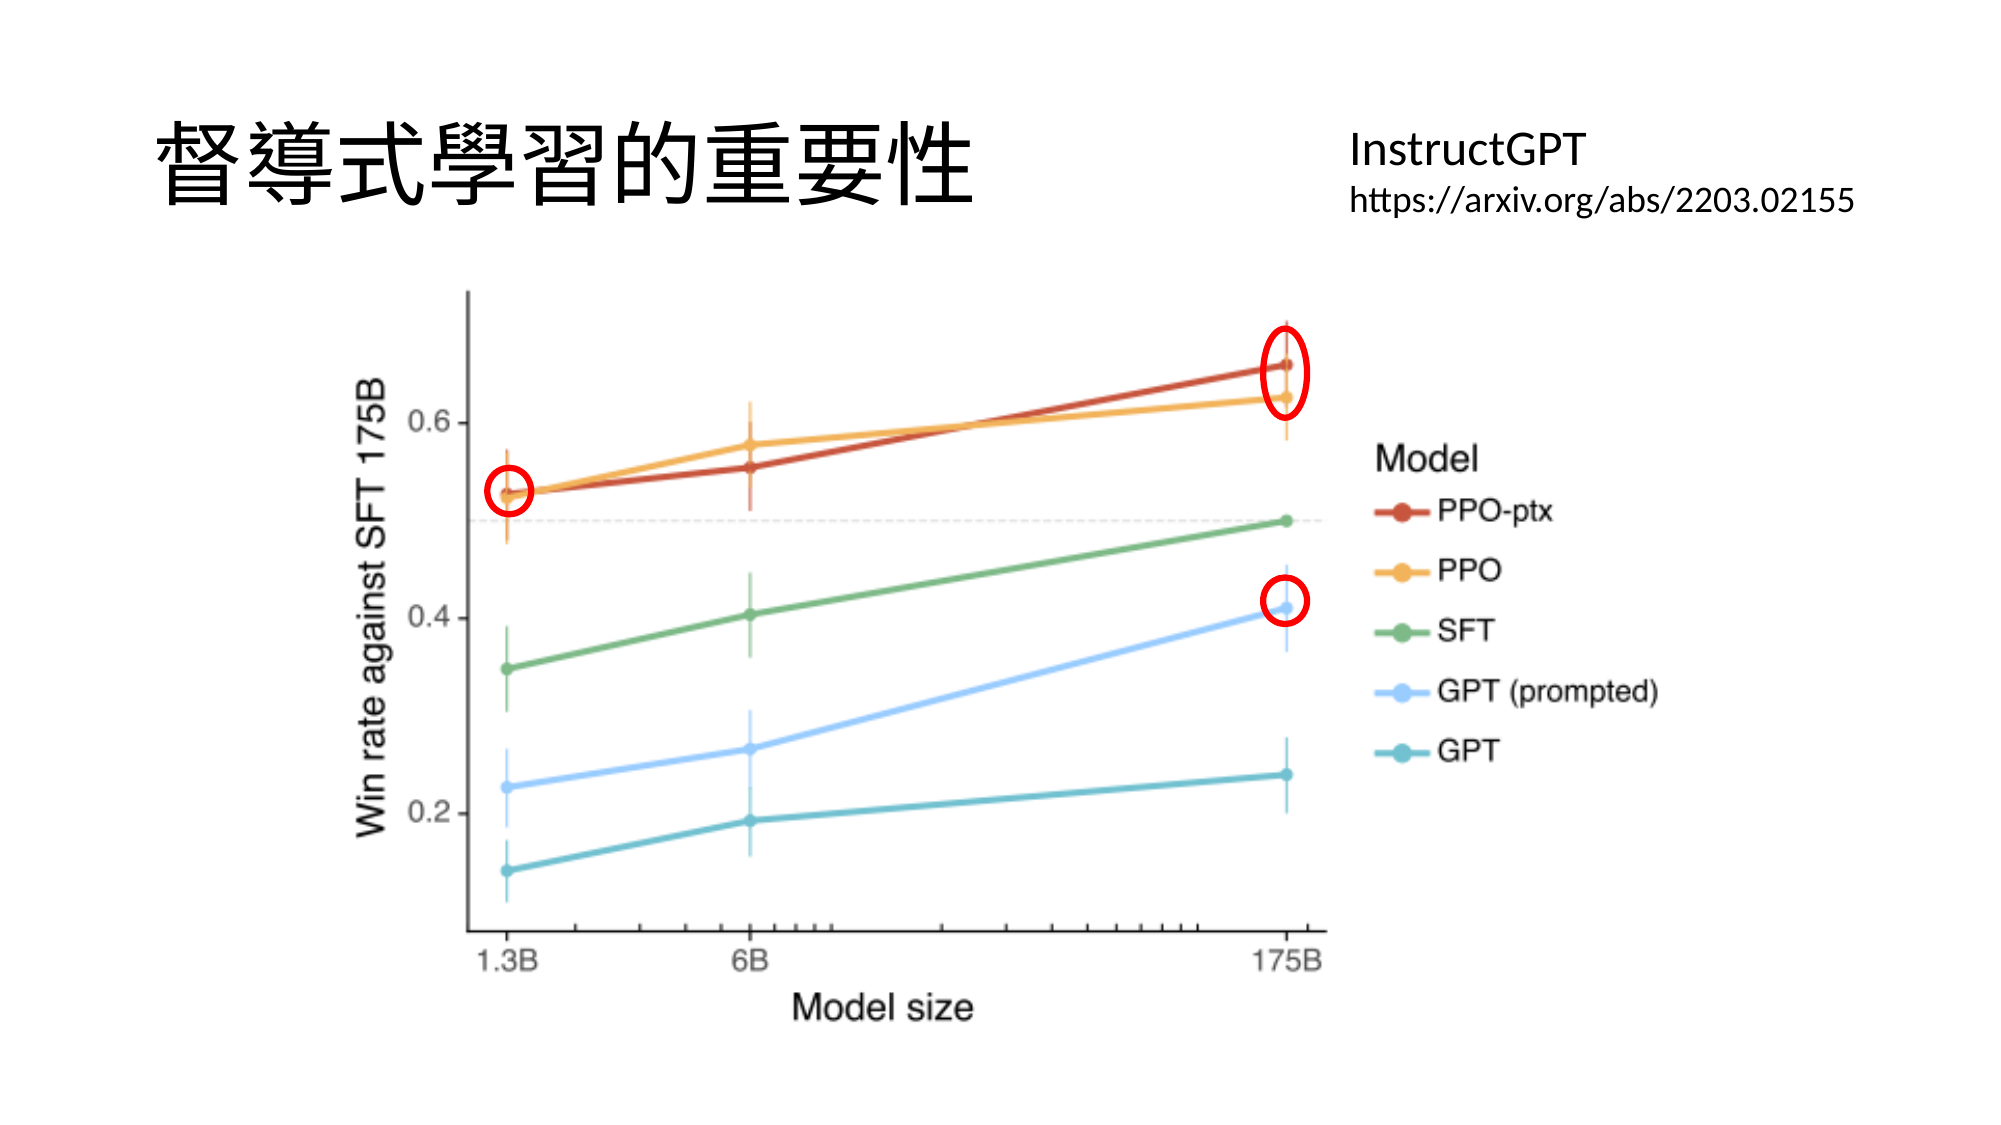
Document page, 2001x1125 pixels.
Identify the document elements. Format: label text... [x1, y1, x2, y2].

title 督導式學習的重要性 [137, 59, 1863, 278]
picture [313, 277, 1687, 1045]
text_box InstructGPT https://arxiv.org/abs/2203.02155 [1334, 107, 1925, 228]
